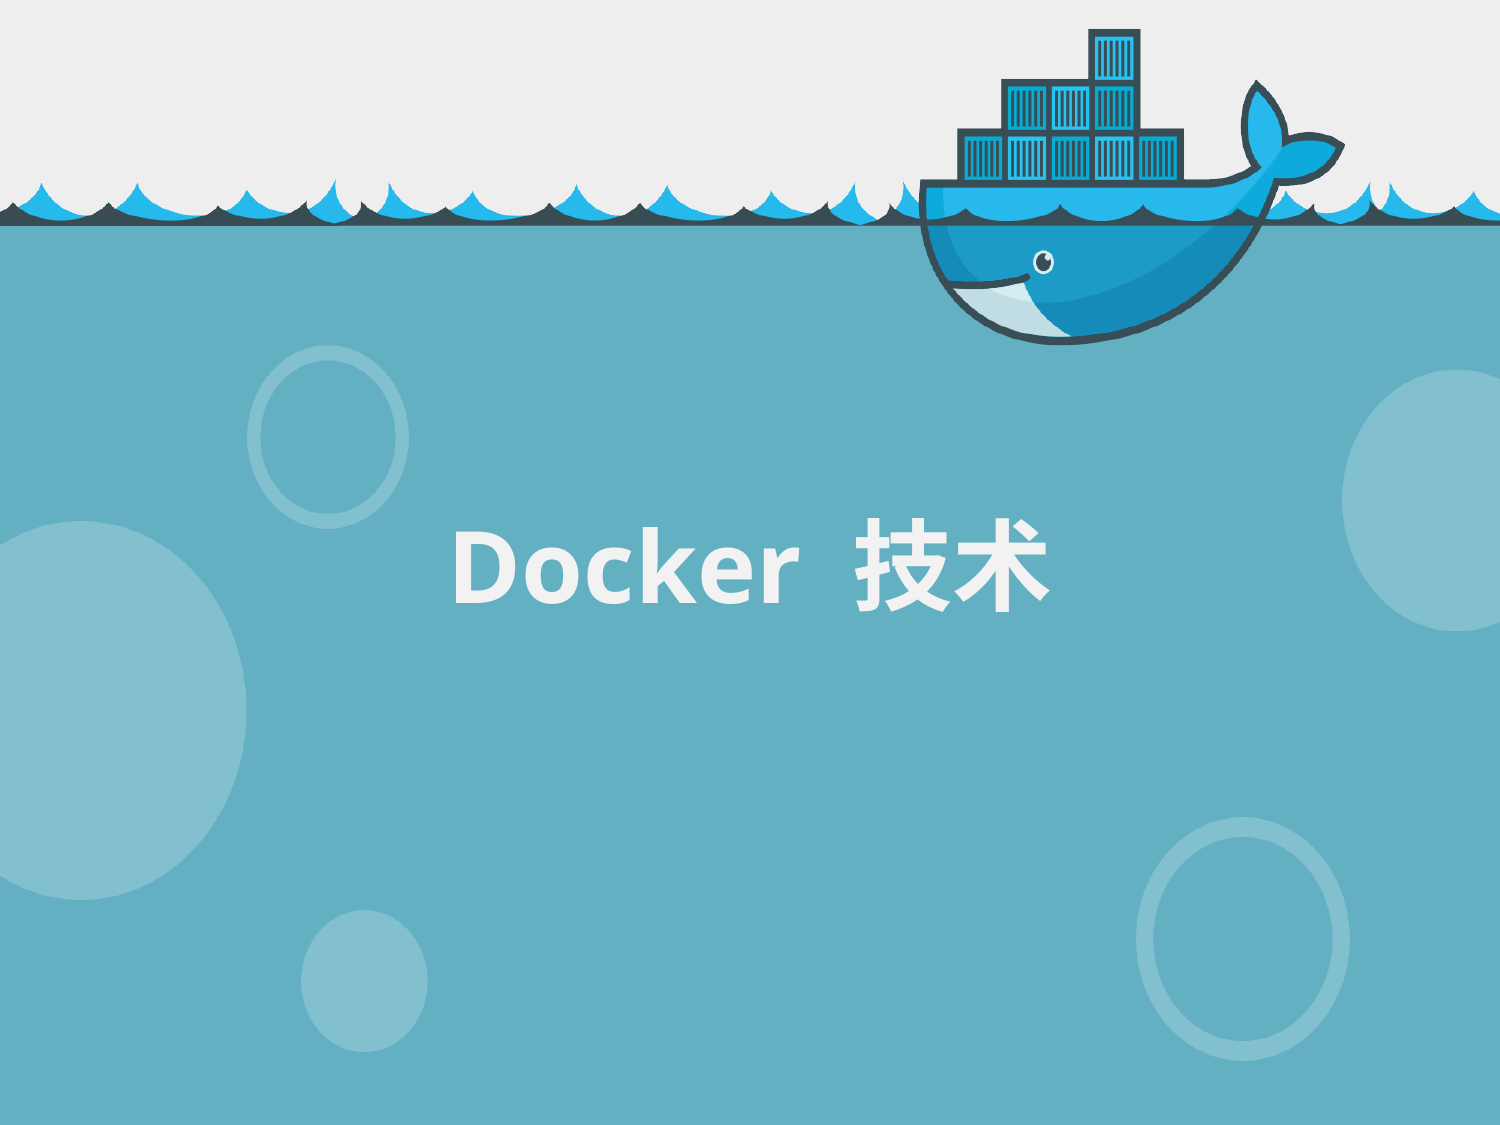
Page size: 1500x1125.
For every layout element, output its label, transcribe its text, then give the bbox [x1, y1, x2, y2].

title Docker 技术 [111, 442, 1388, 685]
picture [0, 0, 1500, 1125]
